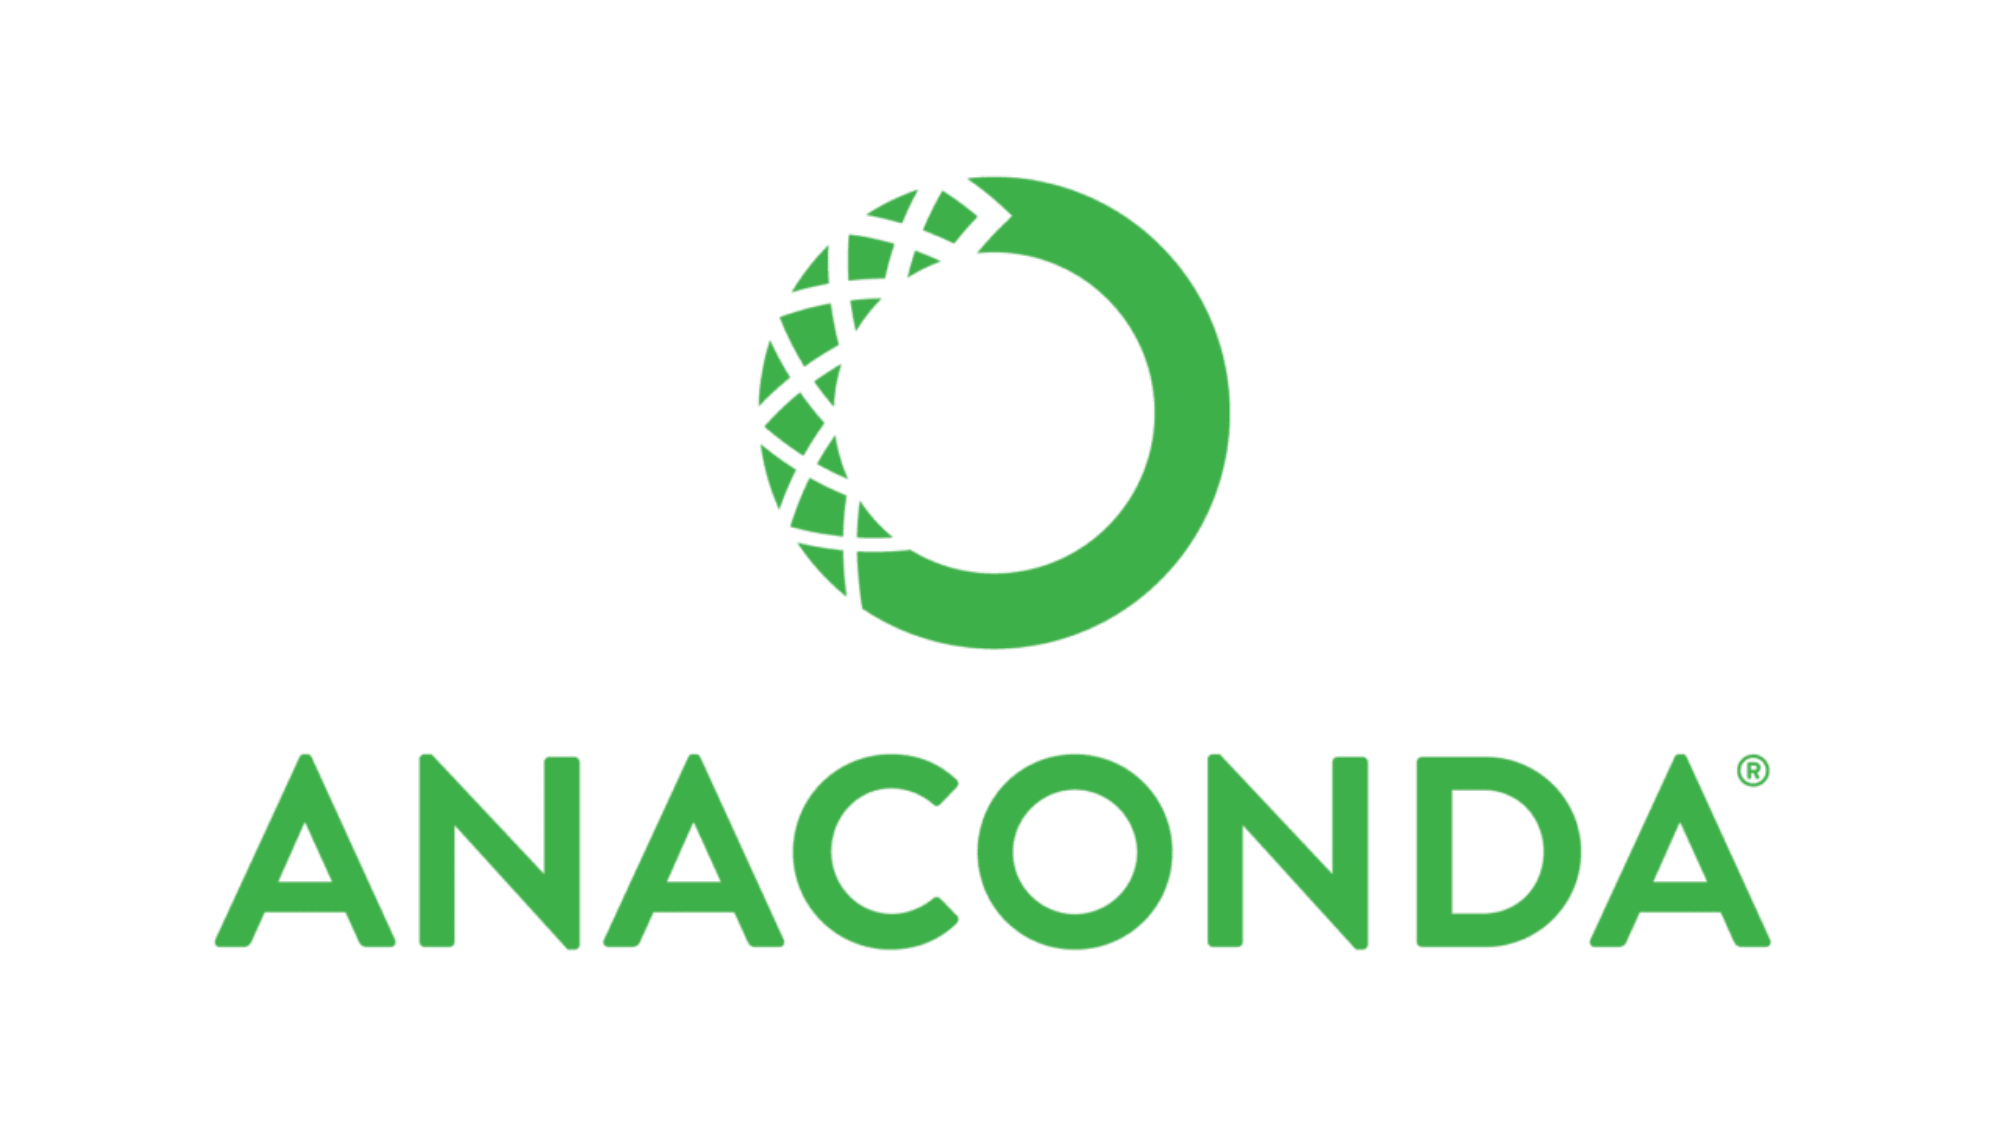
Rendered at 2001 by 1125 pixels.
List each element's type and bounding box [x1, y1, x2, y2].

picture [199, 162, 1800, 963]
